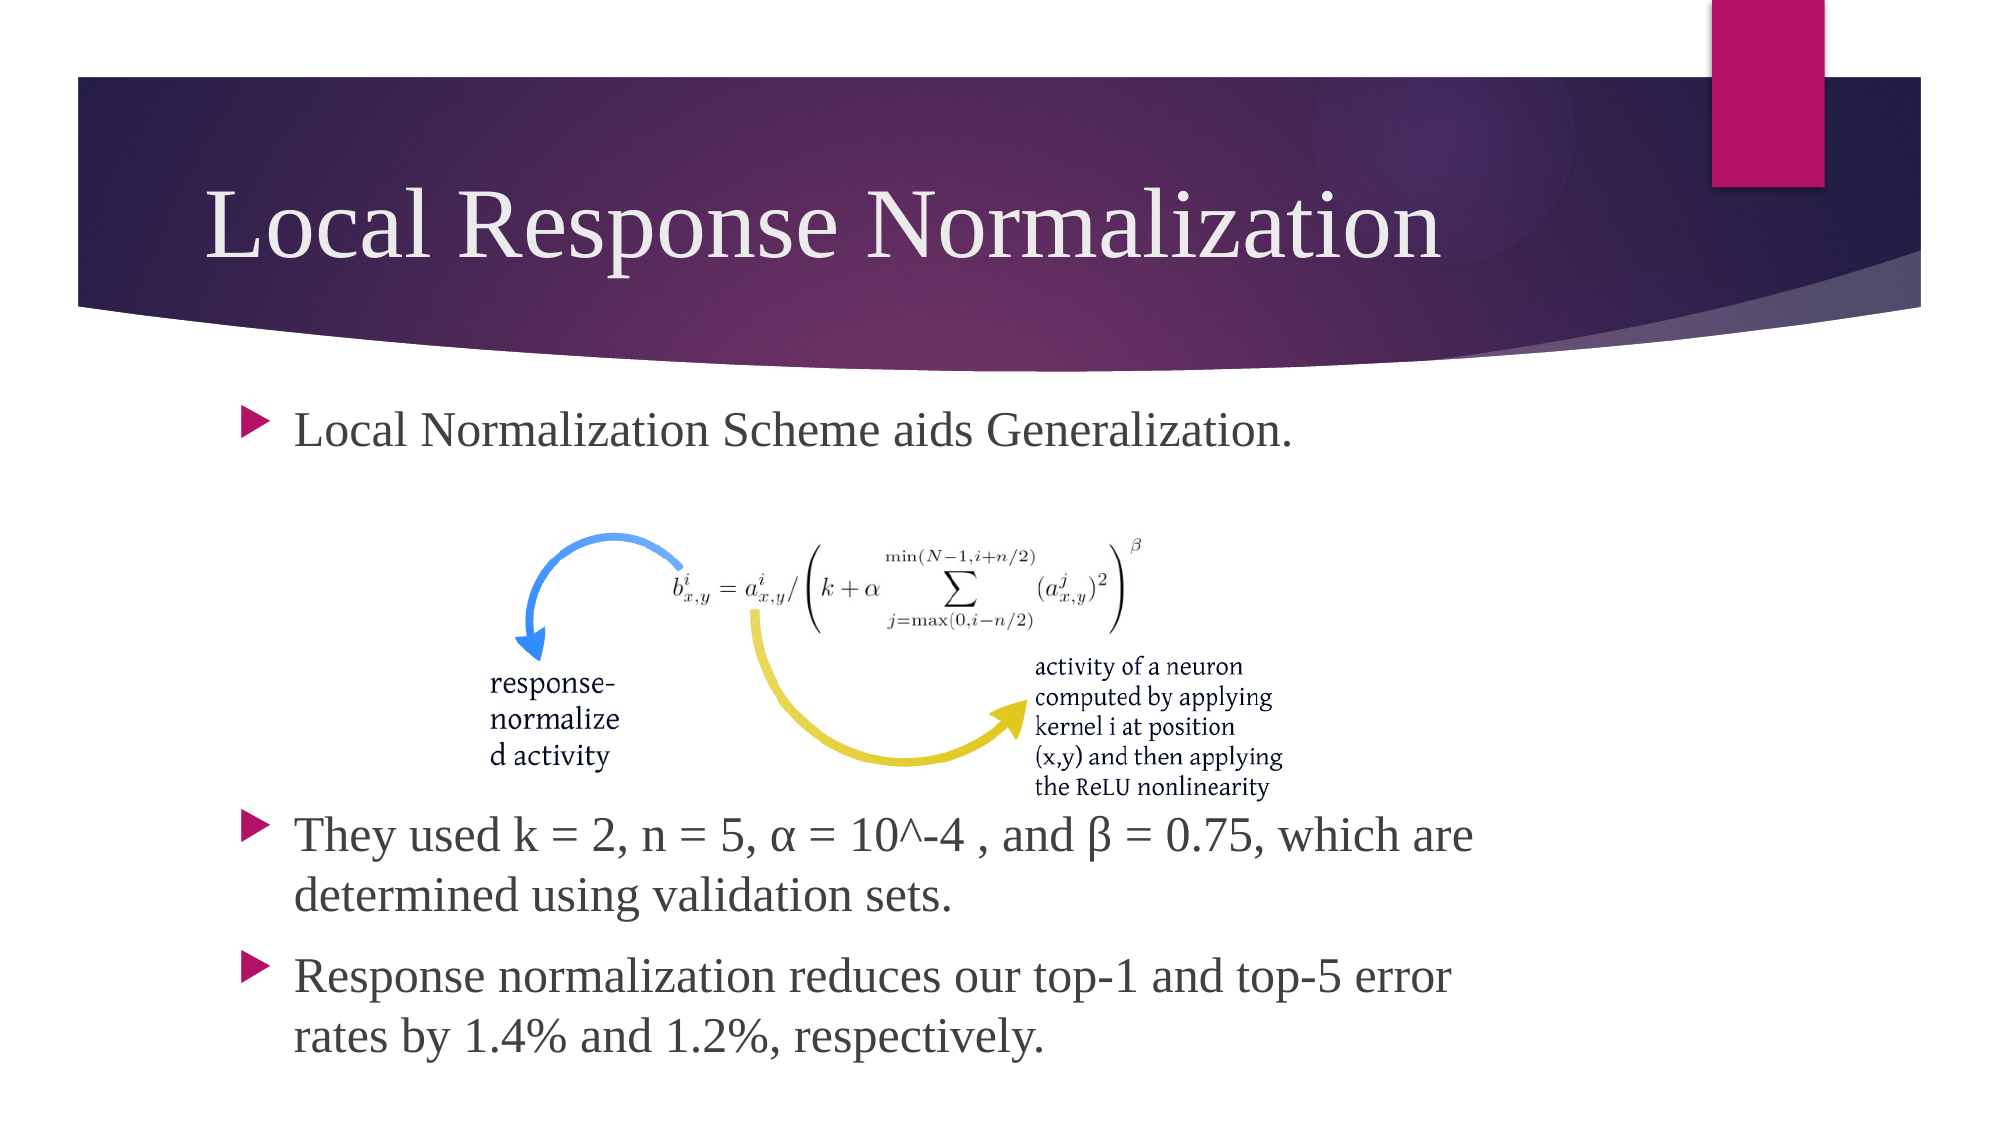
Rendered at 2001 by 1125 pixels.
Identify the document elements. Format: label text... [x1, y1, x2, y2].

picture [471, 508, 1345, 814]
title Local Response Normalization [189, 159, 1627, 276]
list Local Normalization Scheme aids Generalization. They used k = 2, n = 5, α = 10^-4 , and β = 0.75, which are determined using validation sets. Response normalization reduces our top-1 and top-5 error rates by 1.4% and 1.2%, respectively. [222, 389, 1564, 1097]
